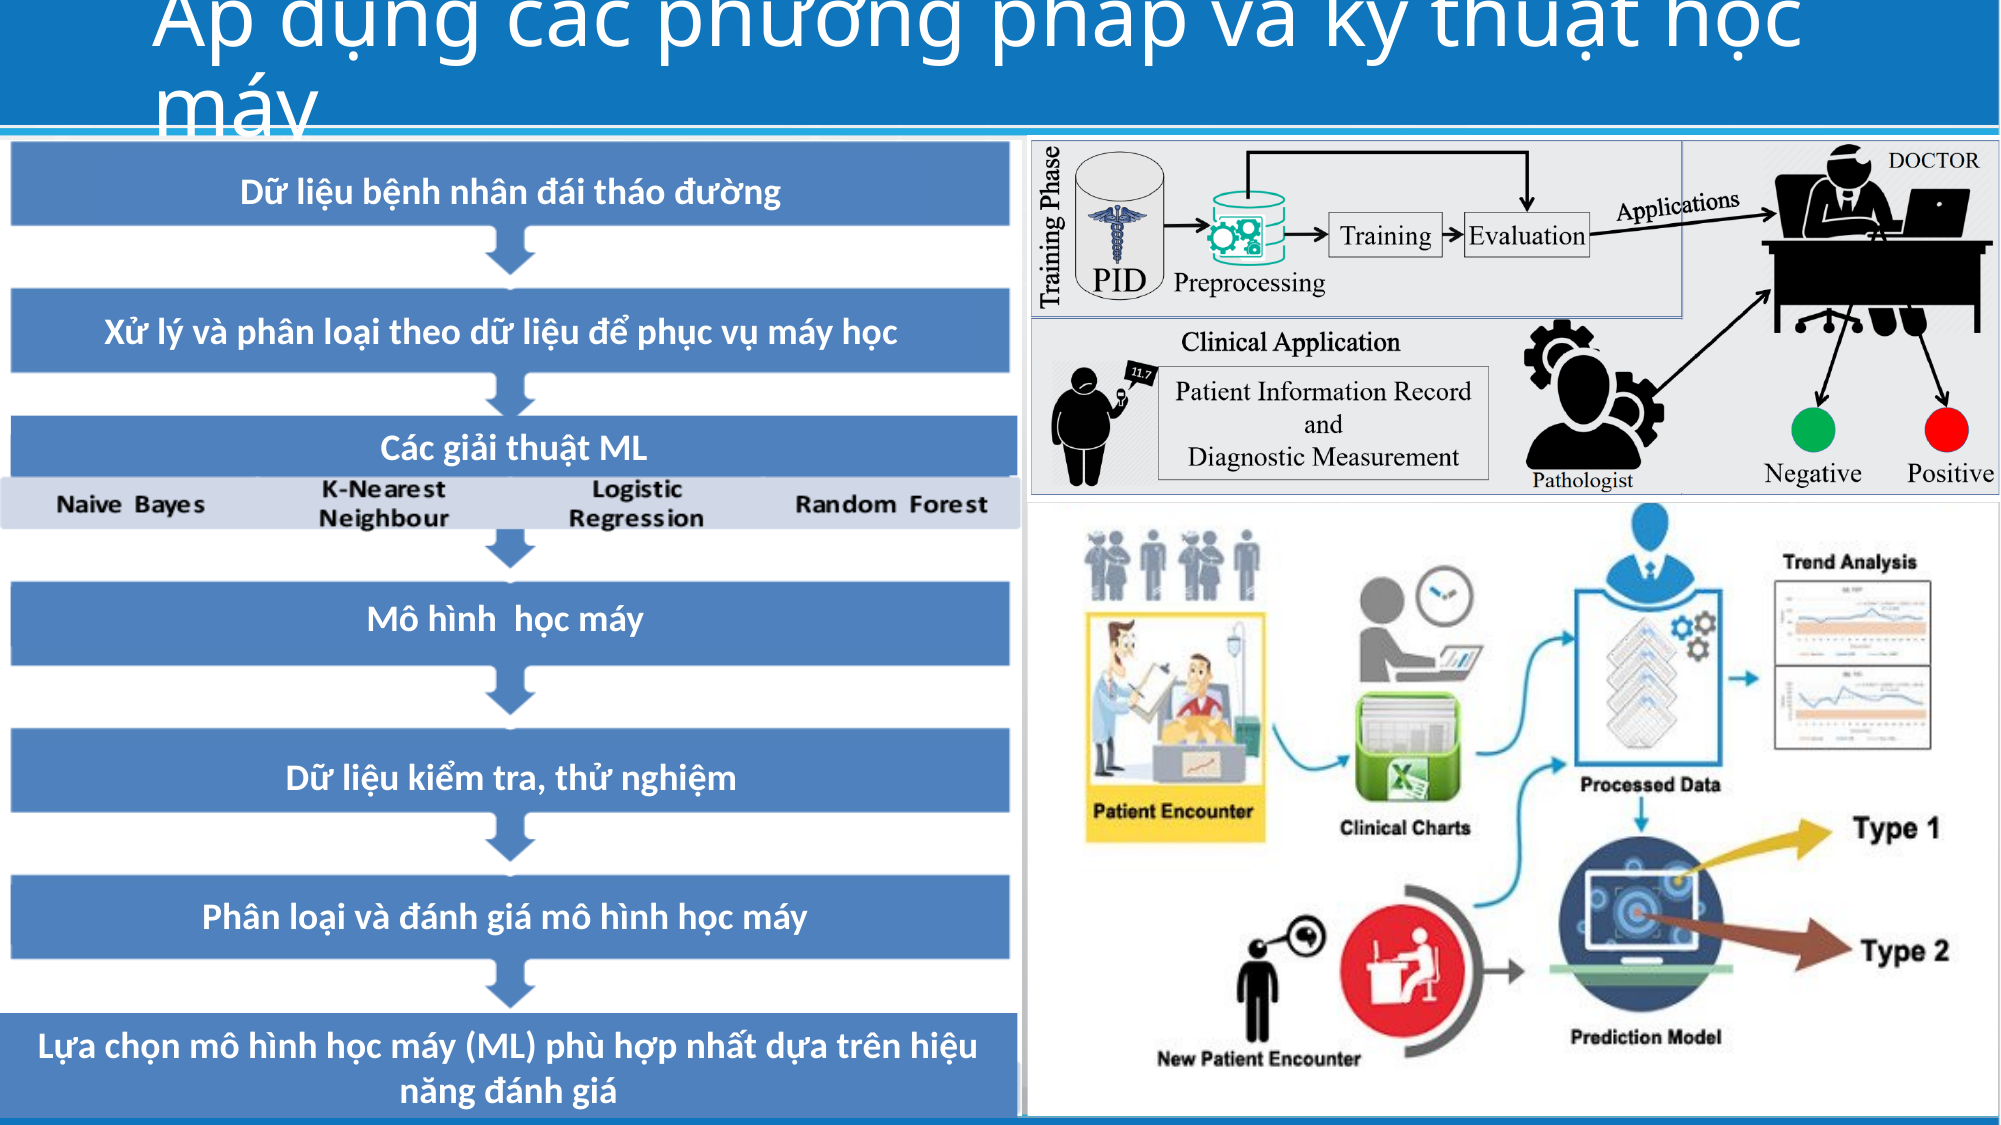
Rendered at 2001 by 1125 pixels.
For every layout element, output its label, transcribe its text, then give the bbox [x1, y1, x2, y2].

picture [0, 0, 2001, 1125]
title Áp dụng các phương pháp và kỹ thuật học máy [137, 9, 2000, 120]
